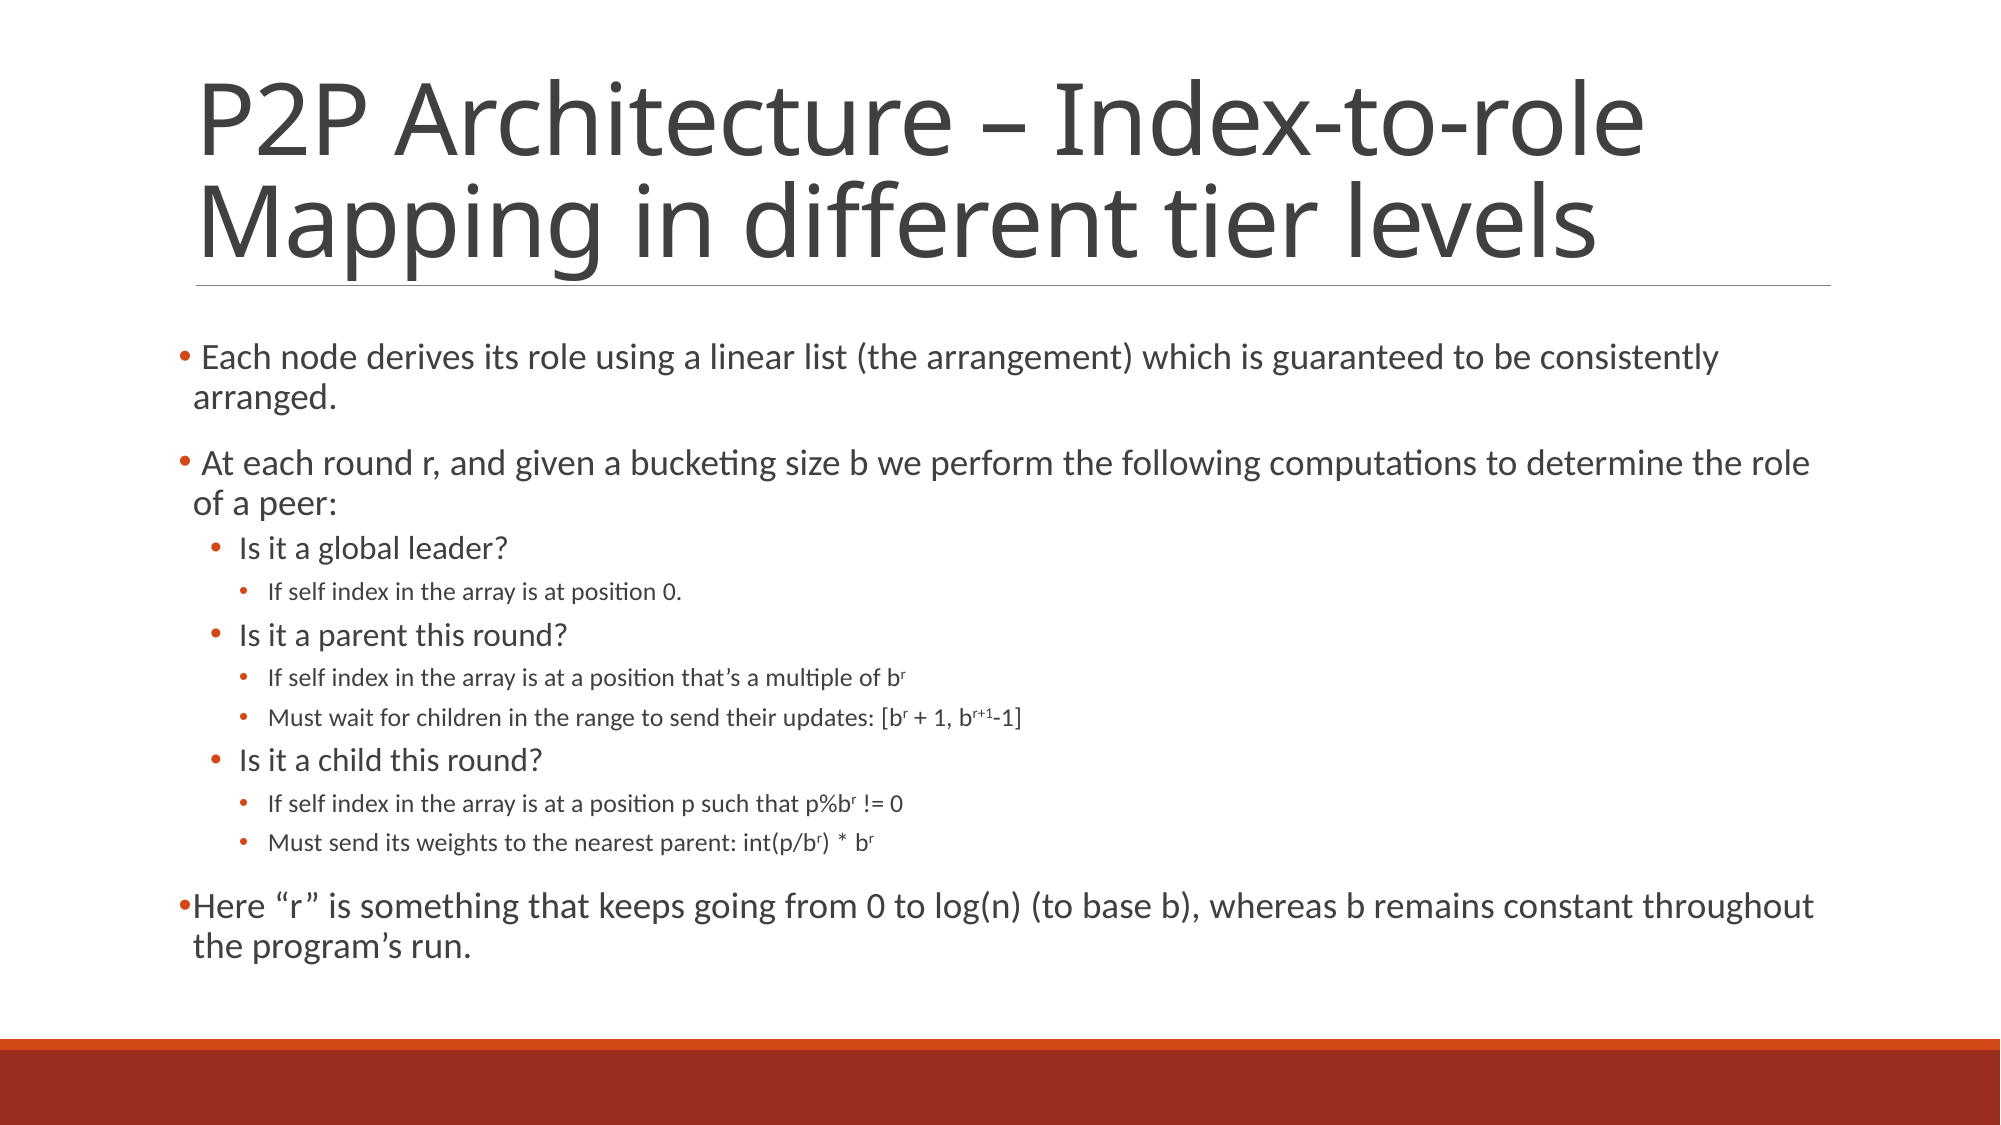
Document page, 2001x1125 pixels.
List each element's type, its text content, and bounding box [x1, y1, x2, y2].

list Each node derives its role using a linear list (the arrangement) which is guaranteed to be consistently arranged. At each round r, and given a bucketing size b we perform the following computations to determine the role of a peer: Is it a global leader? If self index in the array is at position 0. Is it a parent this round? If self index in the array is at a position that’s a multiple of br Must wait for children in the range to send their updates: [br + 1, br+1-1] Is it a child this round? If self index in the array is at a position p such that p%br != 0 Must send its weights to the nearest parent: int(p/br) * br Here “r” is something that keeps going from 0 to log(n) (to base b), whereas b remains constant throughout the program’s run. [178, 329, 1829, 980]
title P2P Architecture – Index-to-role Mapping in different tier levels [180, 47, 1830, 285]
